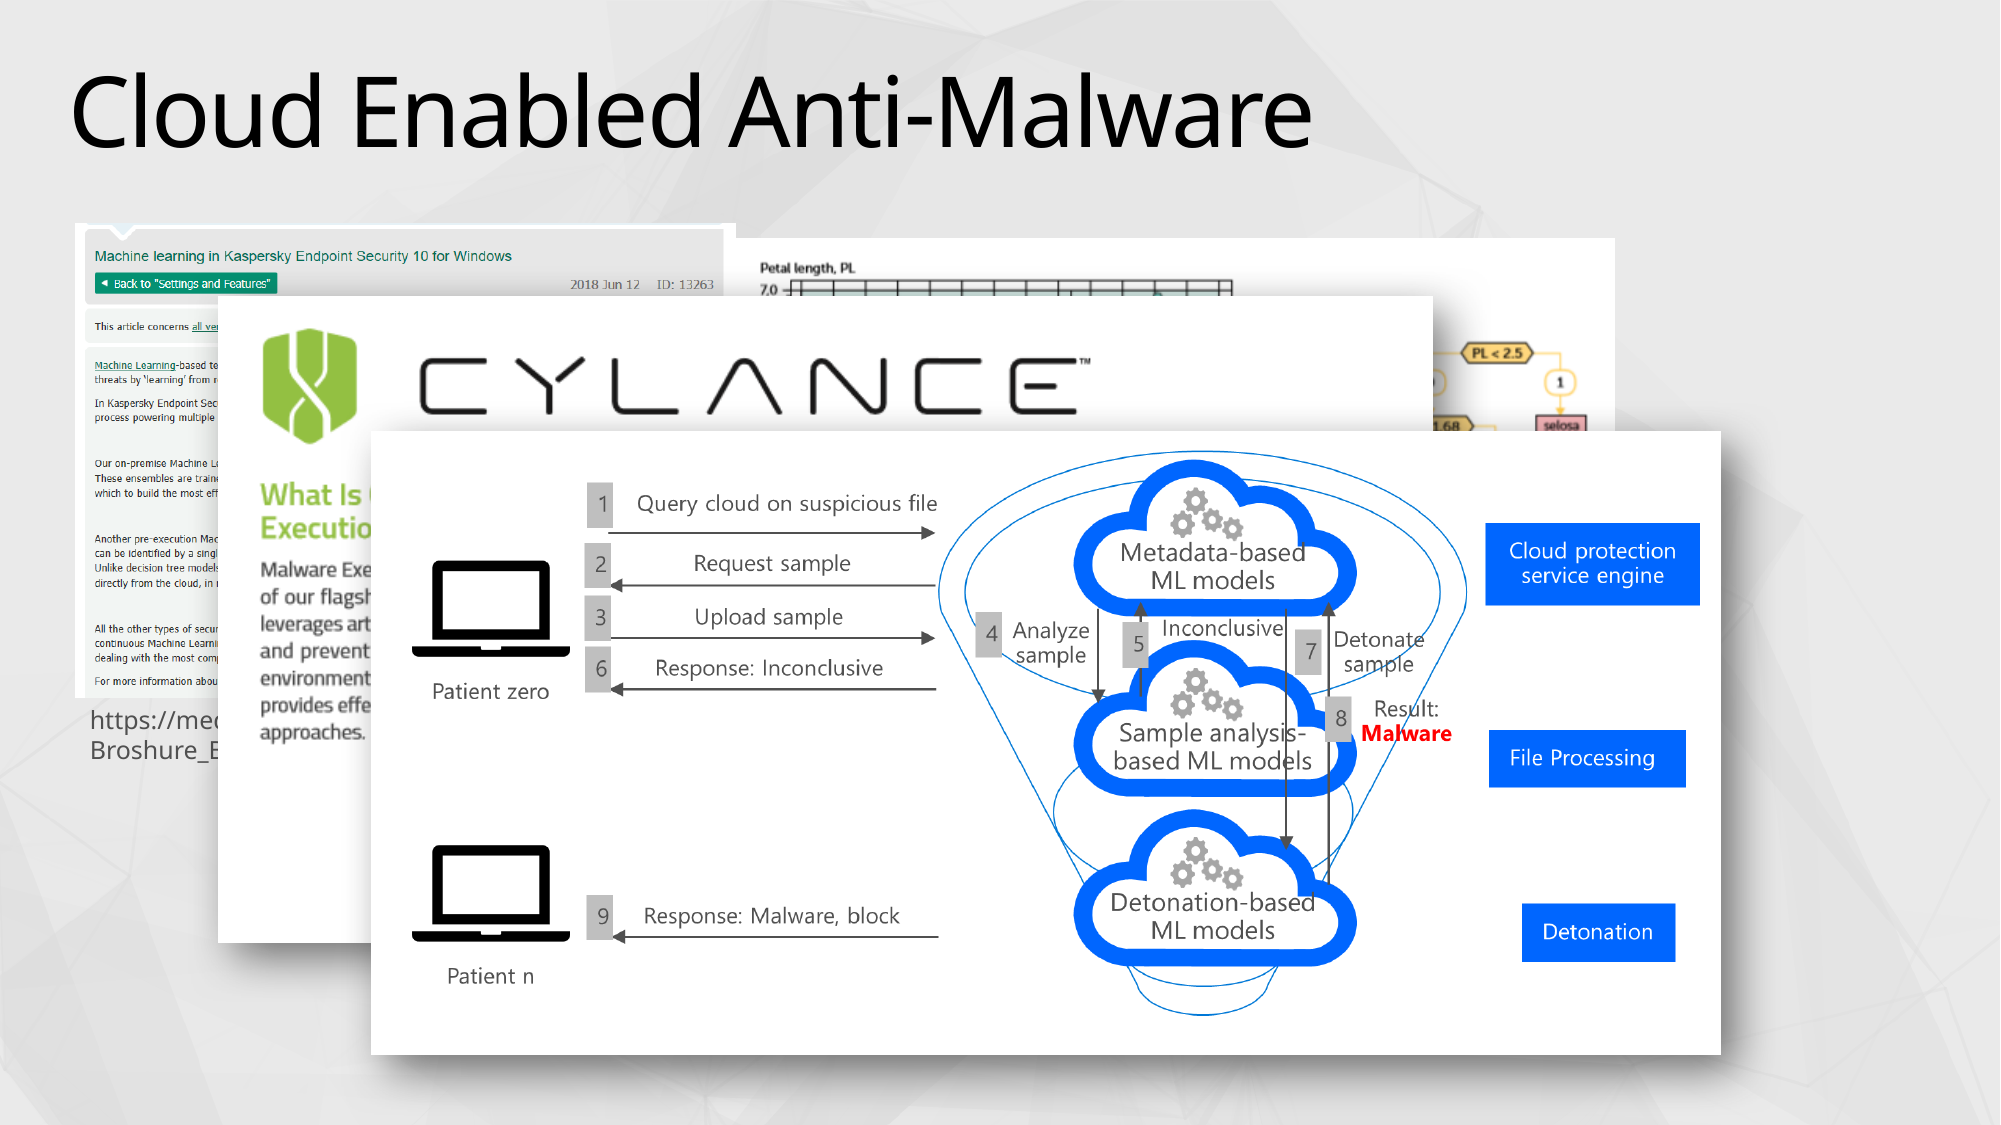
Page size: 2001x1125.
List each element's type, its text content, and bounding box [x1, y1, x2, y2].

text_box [74, 223, 1616, 744]
picture [0, 0, 2000, 1125]
title Cloud Enabled Anti-Malware [44, 47, 1957, 196]
